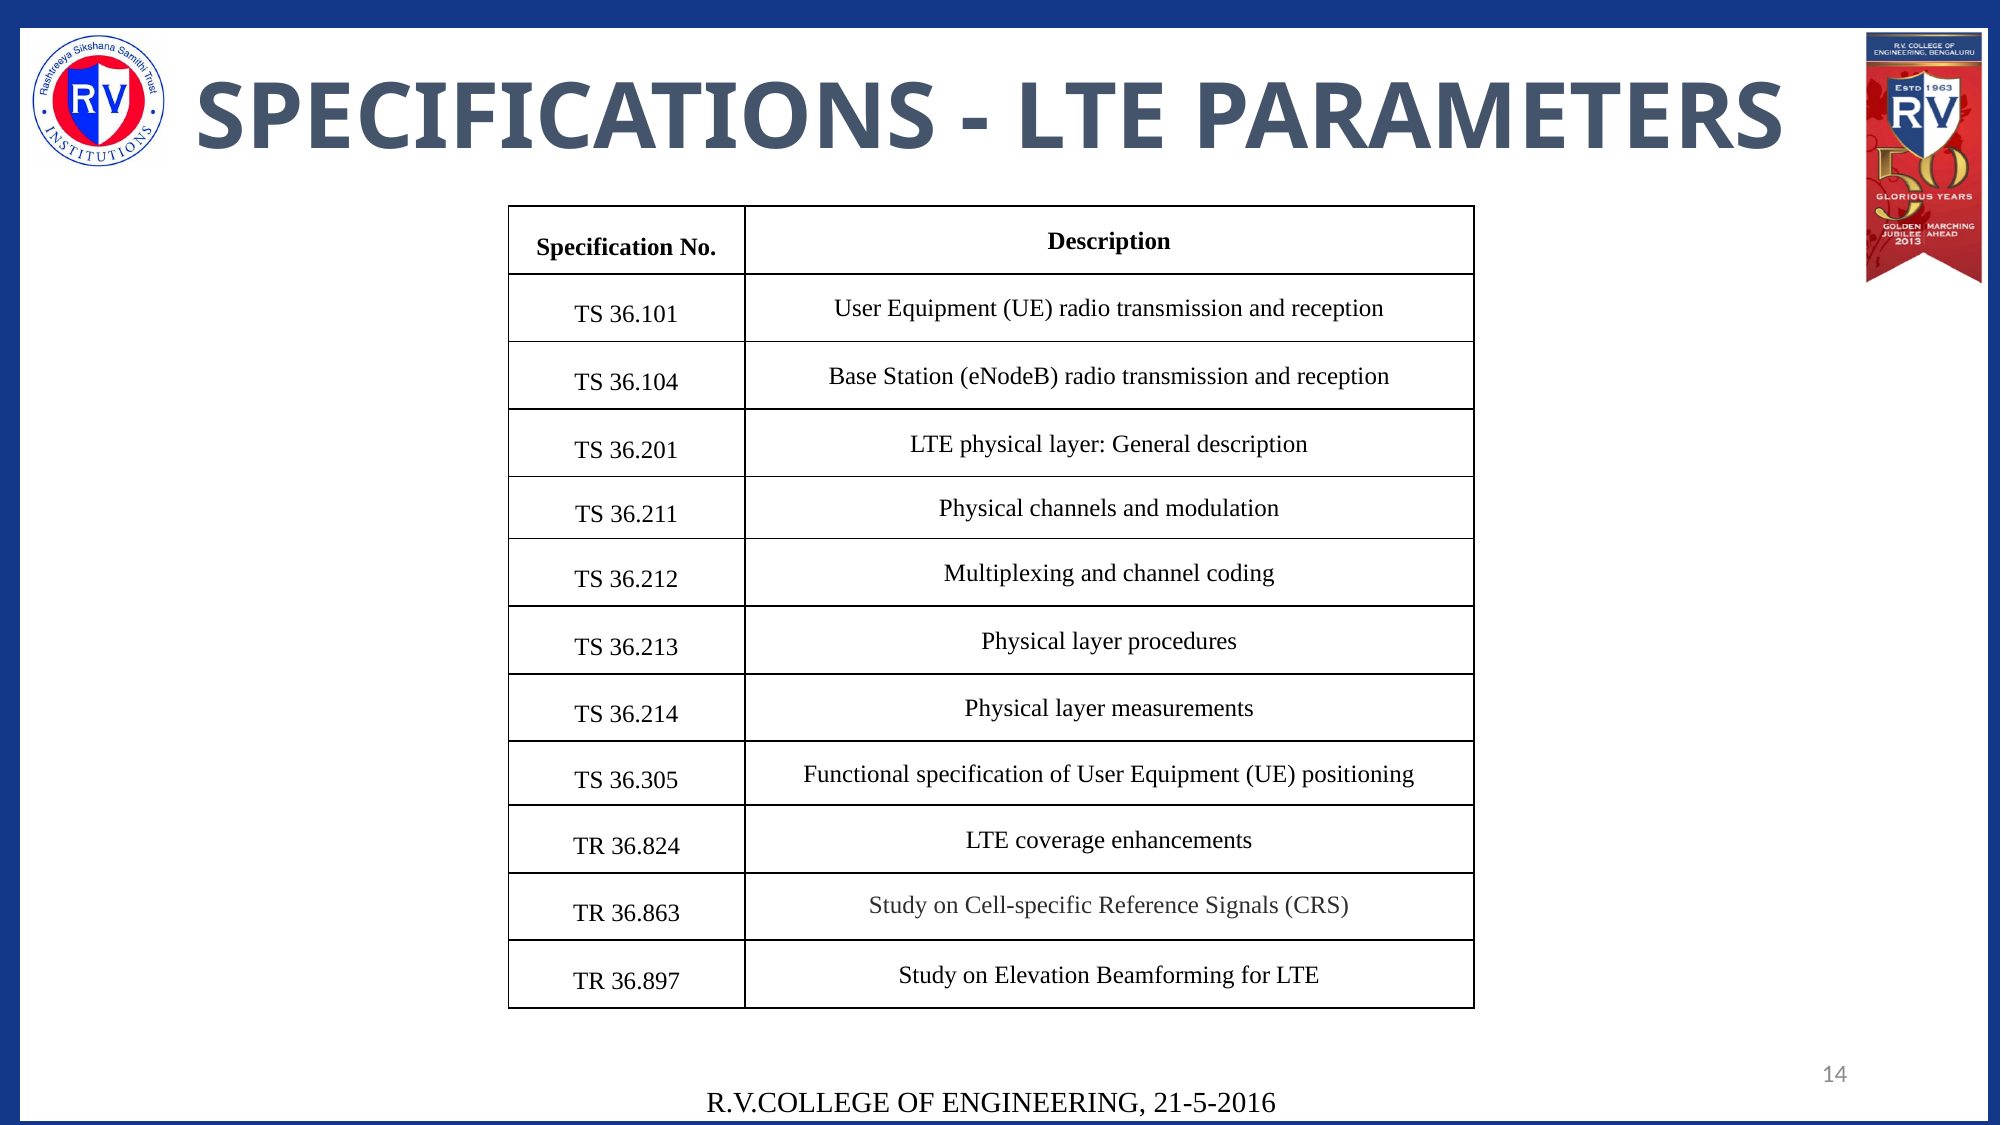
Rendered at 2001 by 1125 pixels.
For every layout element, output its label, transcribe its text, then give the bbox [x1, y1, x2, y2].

table_cell LTE physical layer: General description [746, 410, 1473, 476]
table_cell Study on Cell-specific Reference Signals (CRS) [746, 874, 1473, 939]
slide_number 14 [1412, 1042, 1863, 1103]
table_cell TS 36.201 [509, 410, 744, 476]
table_cell TR 36.897 [509, 941, 744, 1007]
table_cell TS 36.305 [509, 742, 744, 804]
table_cell User Equipment (UE) radio transmission and reception [746, 275, 1473, 341]
table_cell TS 36.104 [509, 342, 744, 408]
table_cell Physical layer procedures [746, 607, 1473, 673]
table_cell LTE coverage enhancements [746, 806, 1473, 872]
table_cell TR 36.824 [509, 806, 744, 872]
table_header Description [746, 207, 1473, 273]
table_cell Functional specification of User Equipment (UE) positioning [746, 742, 1473, 804]
table_cell TS 36.213 [509, 607, 744, 673]
table_cell Study on Elevation Beamforming for LTE [746, 941, 1473, 1007]
table_cell Base Station (eNodeB) radio transmission and reception [746, 342, 1473, 408]
picture [31, 33, 167, 168]
picture [1862, 29, 1987, 296]
table_cell TS 36.214 [509, 675, 744, 740]
table_cell Physical channels and modulation [746, 477, 1473, 538]
text_box [3, 11, 2000, 1125]
table_cell TS 36.101 [509, 275, 744, 341]
table_cell TS 36.212 [509, 539, 744, 605]
table_cell TR 36.863 [509, 874, 744, 939]
table_header Specification No. [509, 207, 744, 273]
text_box SPECIFICATIONS - LTE PARAMETERS [137, 48, 1846, 279]
text_box R.V.COLLEGE OF ENGINEERING, 21-5-2016 [691, 1075, 1487, 1125]
table_cell Multiplexing and channel coding [746, 539, 1473, 605]
table_cell Physical layer measurements [746, 675, 1473, 740]
table_cell TS 36.211 [509, 477, 744, 538]
